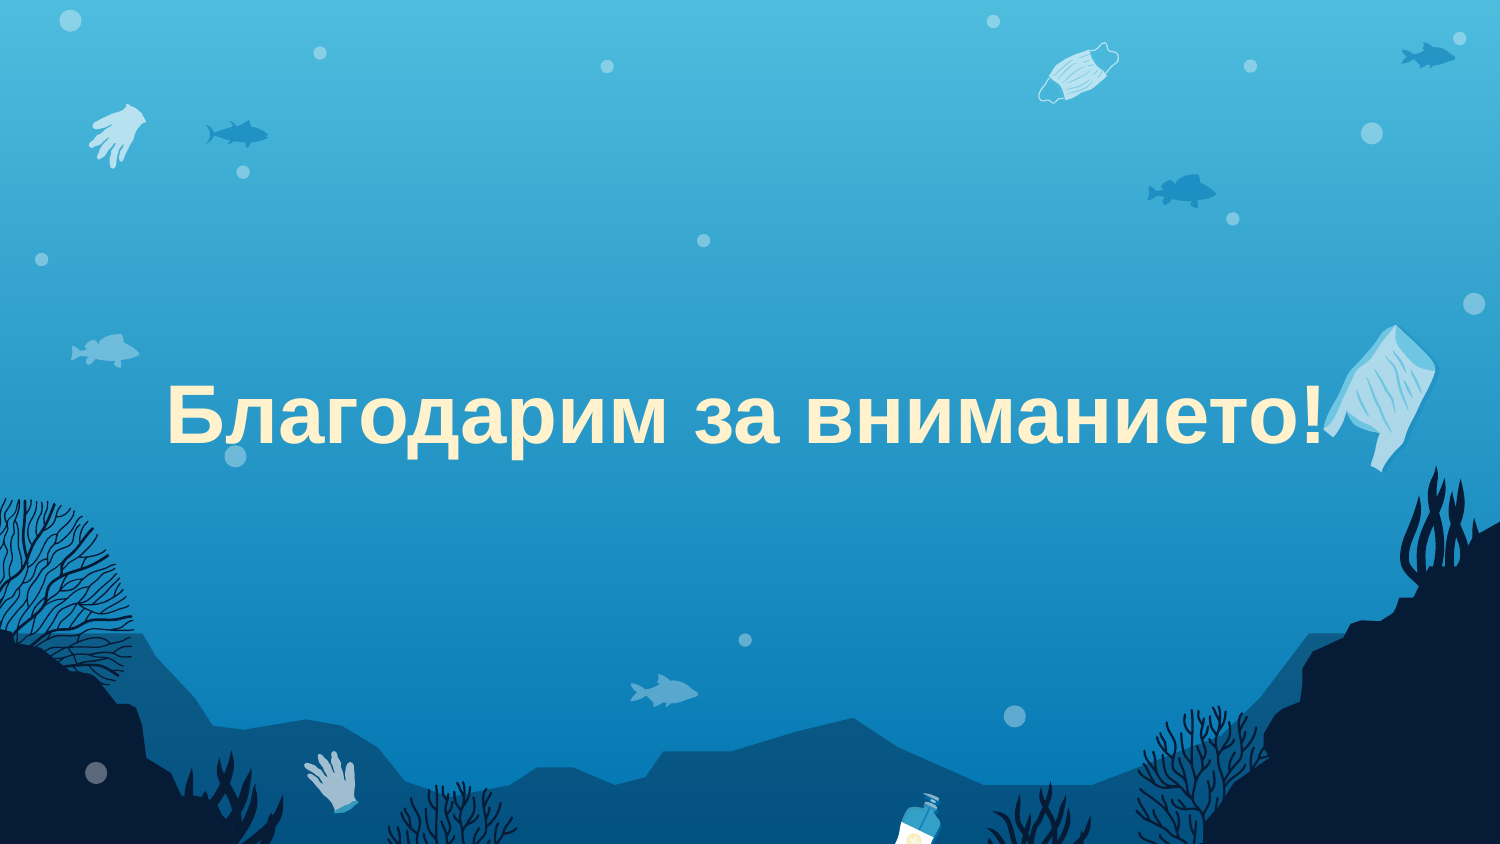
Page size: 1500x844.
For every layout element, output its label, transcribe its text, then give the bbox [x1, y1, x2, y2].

title Благодарим за вниманието! [126, 191, 1368, 485]
